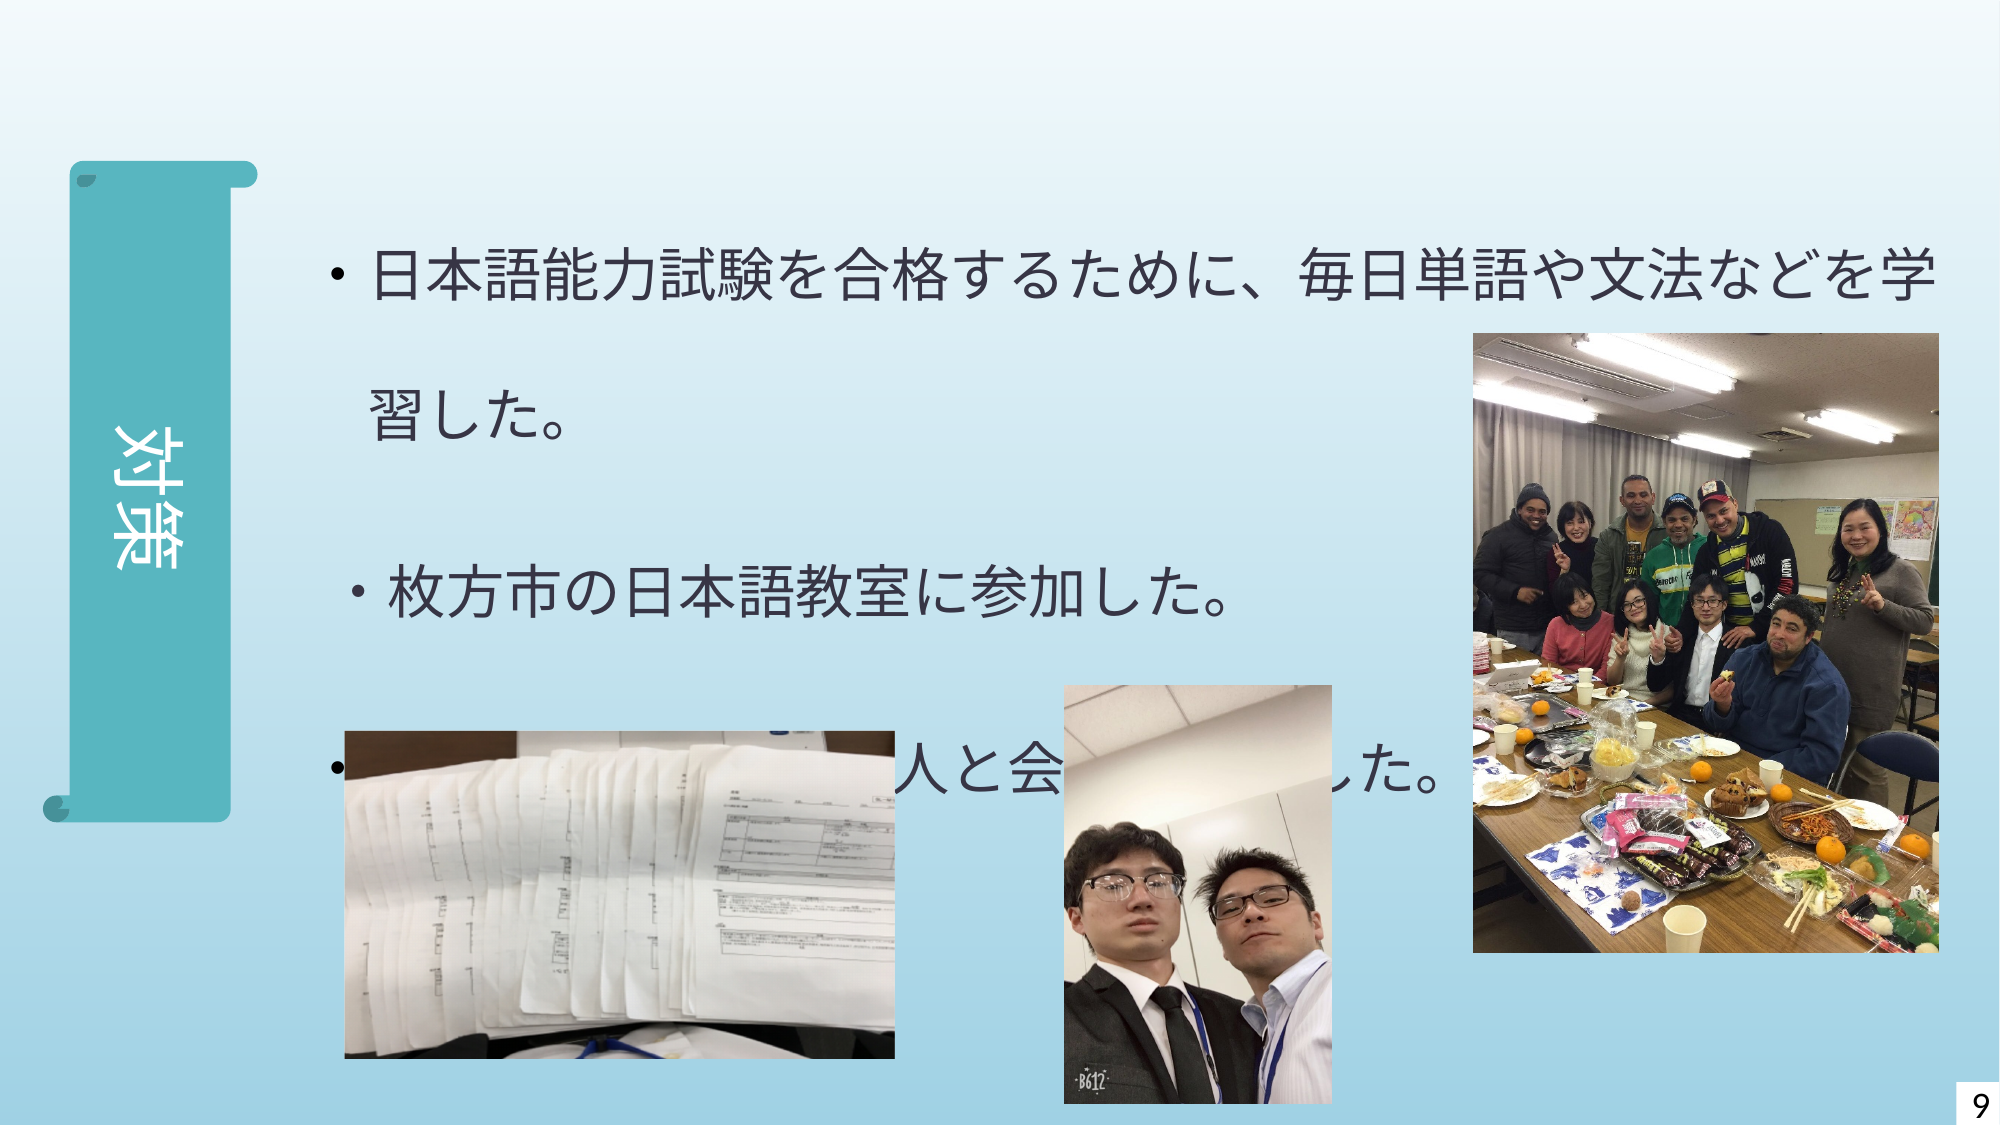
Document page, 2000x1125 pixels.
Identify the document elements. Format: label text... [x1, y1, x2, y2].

picture [1064, 685, 1332, 1104]
picture [1473, 332, 1939, 953]
picture [345, 620, 894, 1125]
list 日本語能力試験を合格するために、毎日単語や文法などを学習した。 ・枚方市の日本語教室に参加した。 会社で直井さんと新人と会話を練習した。 [314, 160, 2000, 905]
text_box 9 [1955, 1081, 2000, 1125]
text_box 対策 [41, 159, 260, 824]
